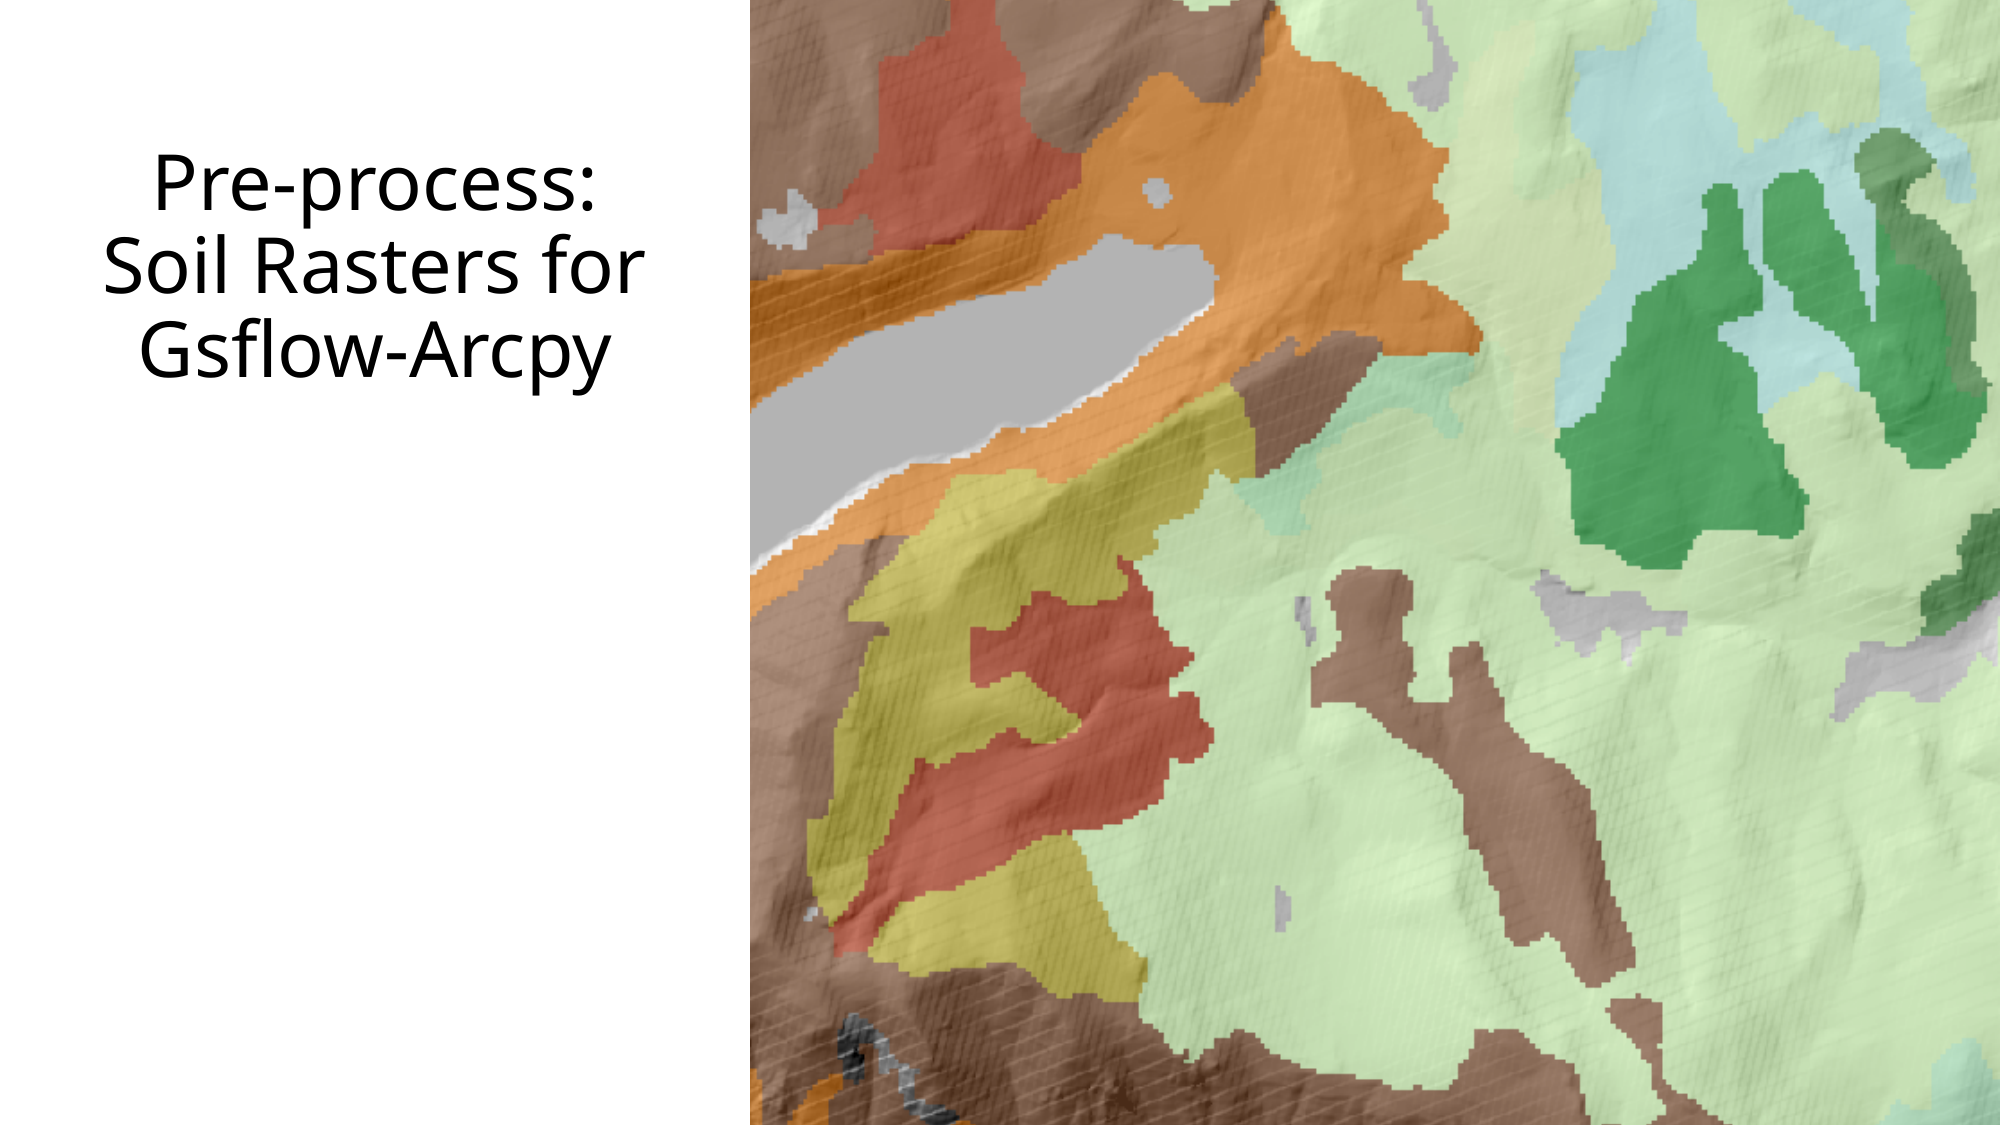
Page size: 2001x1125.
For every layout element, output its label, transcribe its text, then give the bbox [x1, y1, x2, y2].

title Pre-process: Soil Rasters for Gsflow-Arcpy [0, 130, 749, 402]
picture [749, 0, 2000, 1125]
